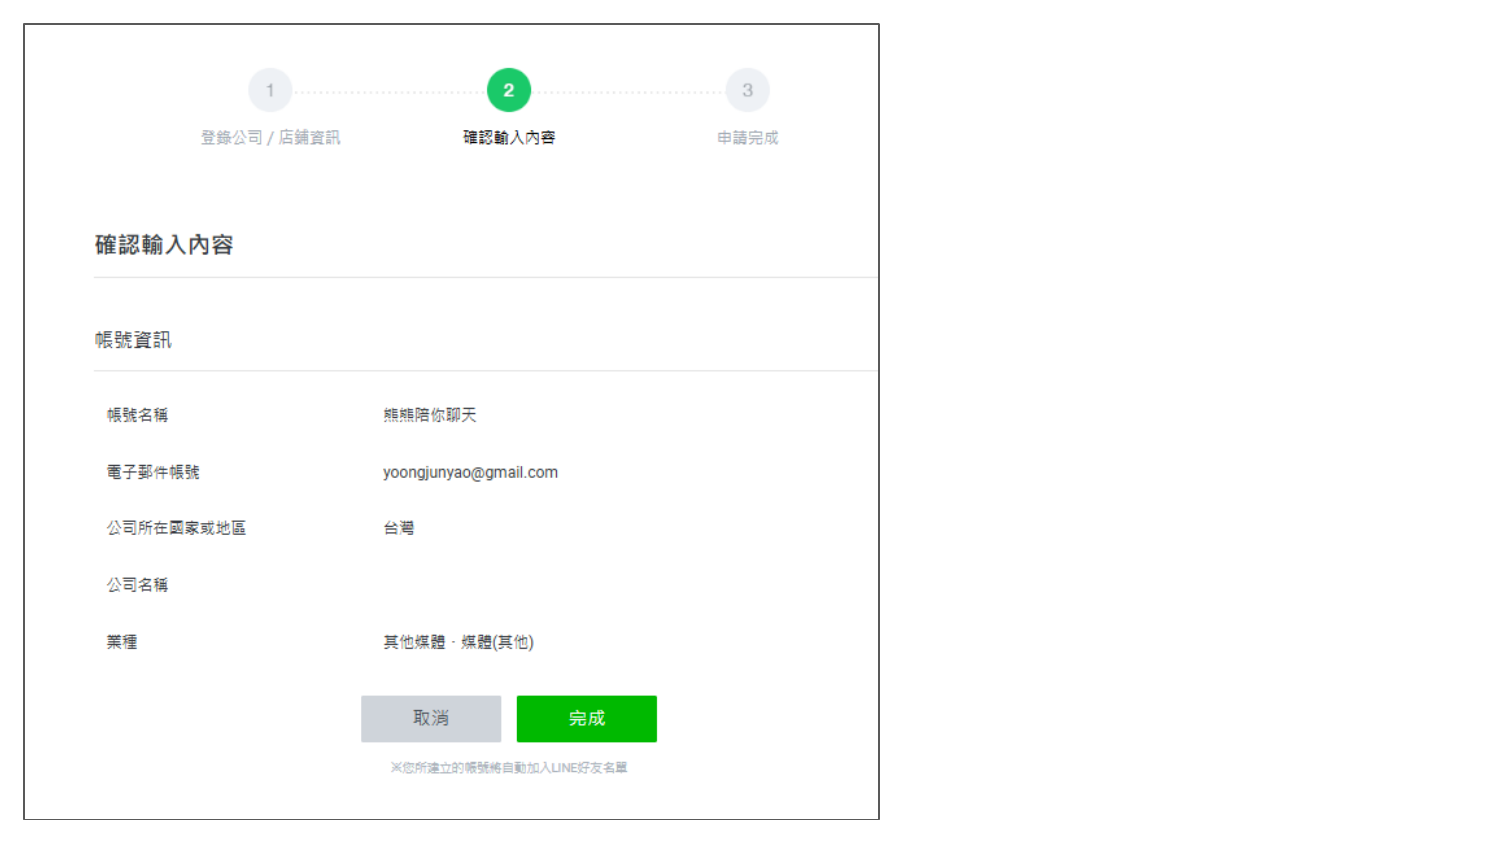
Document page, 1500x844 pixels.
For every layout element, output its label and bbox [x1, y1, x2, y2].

picture [24, 24, 879, 819]
